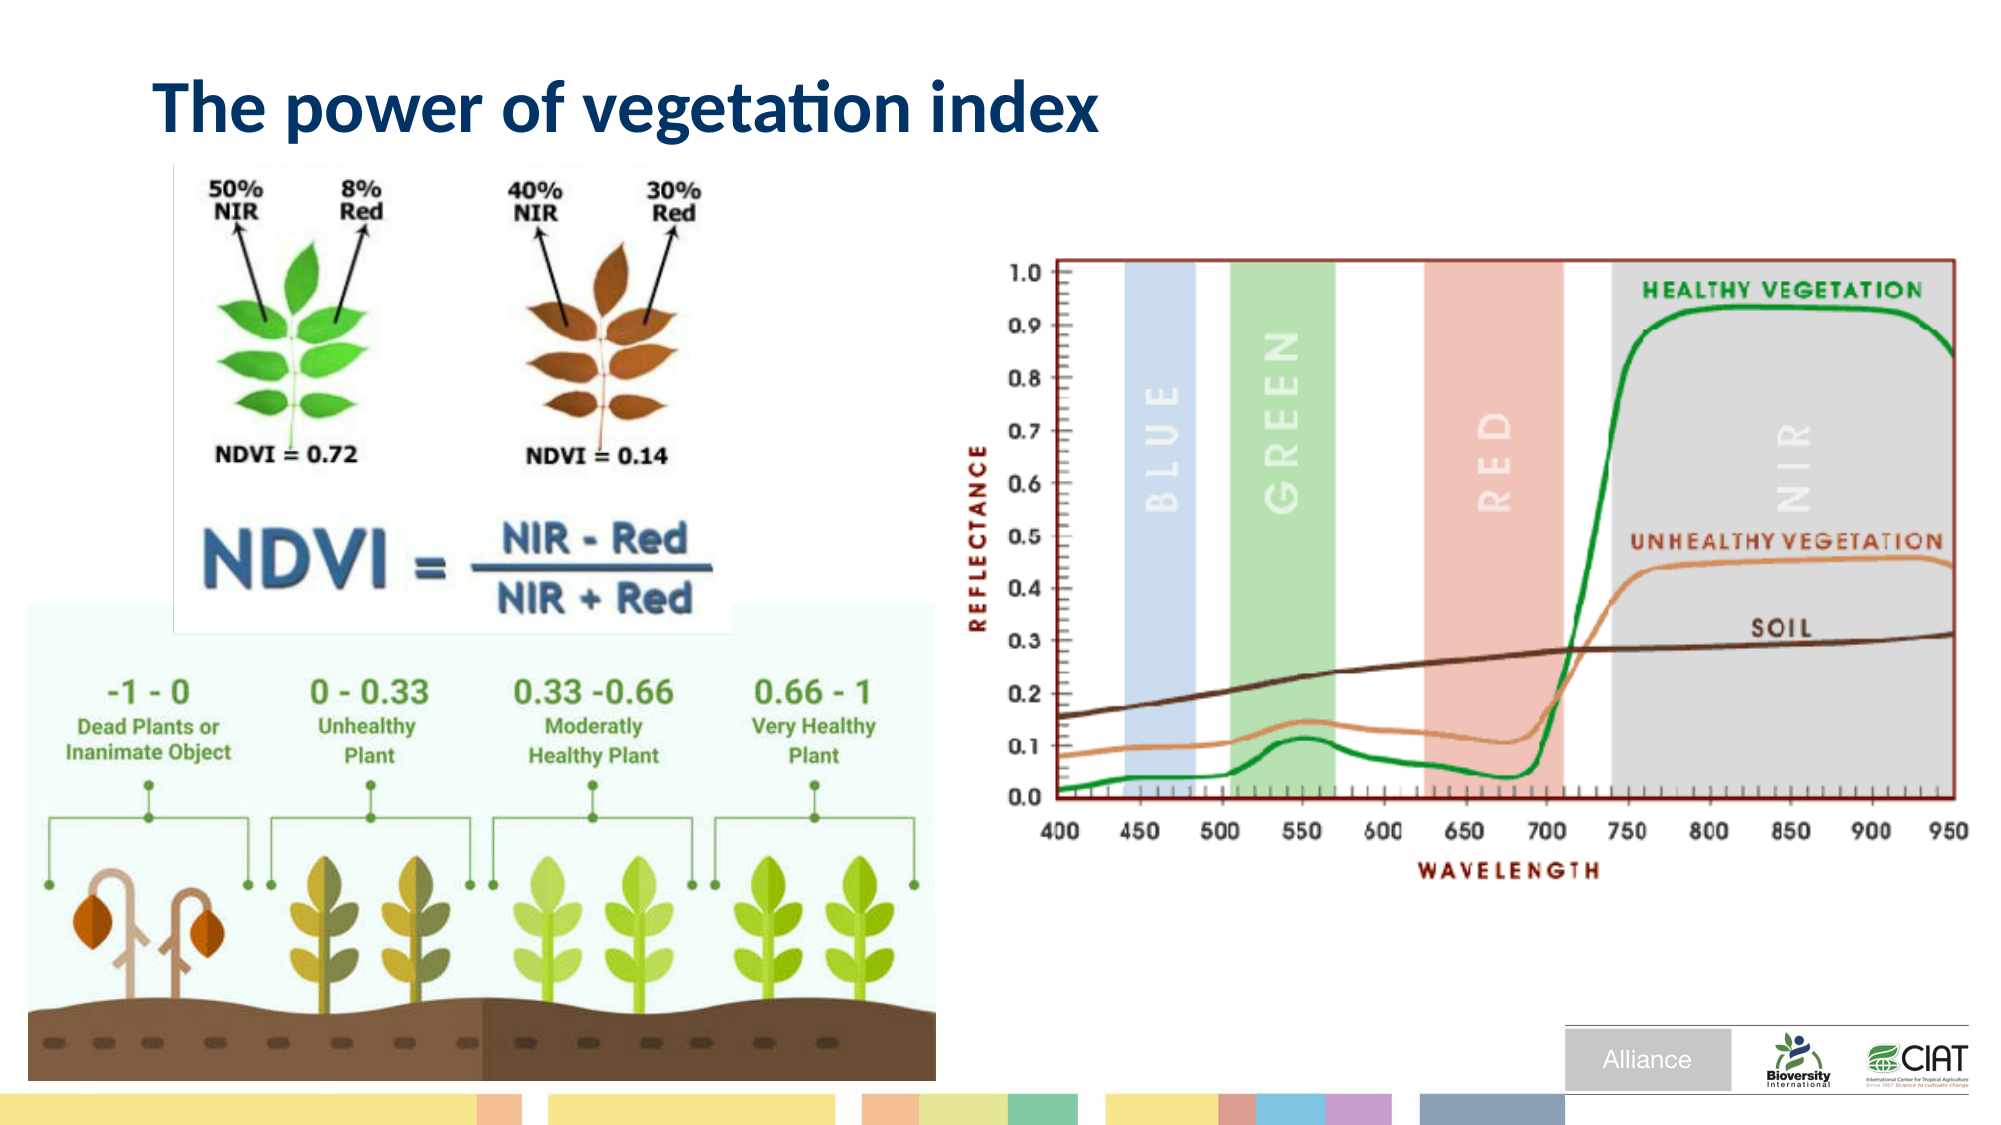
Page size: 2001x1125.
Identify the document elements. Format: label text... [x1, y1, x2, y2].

title The power of vegetation index [137, 59, 1863, 233]
picture [0, 0, 2000, 1125]
